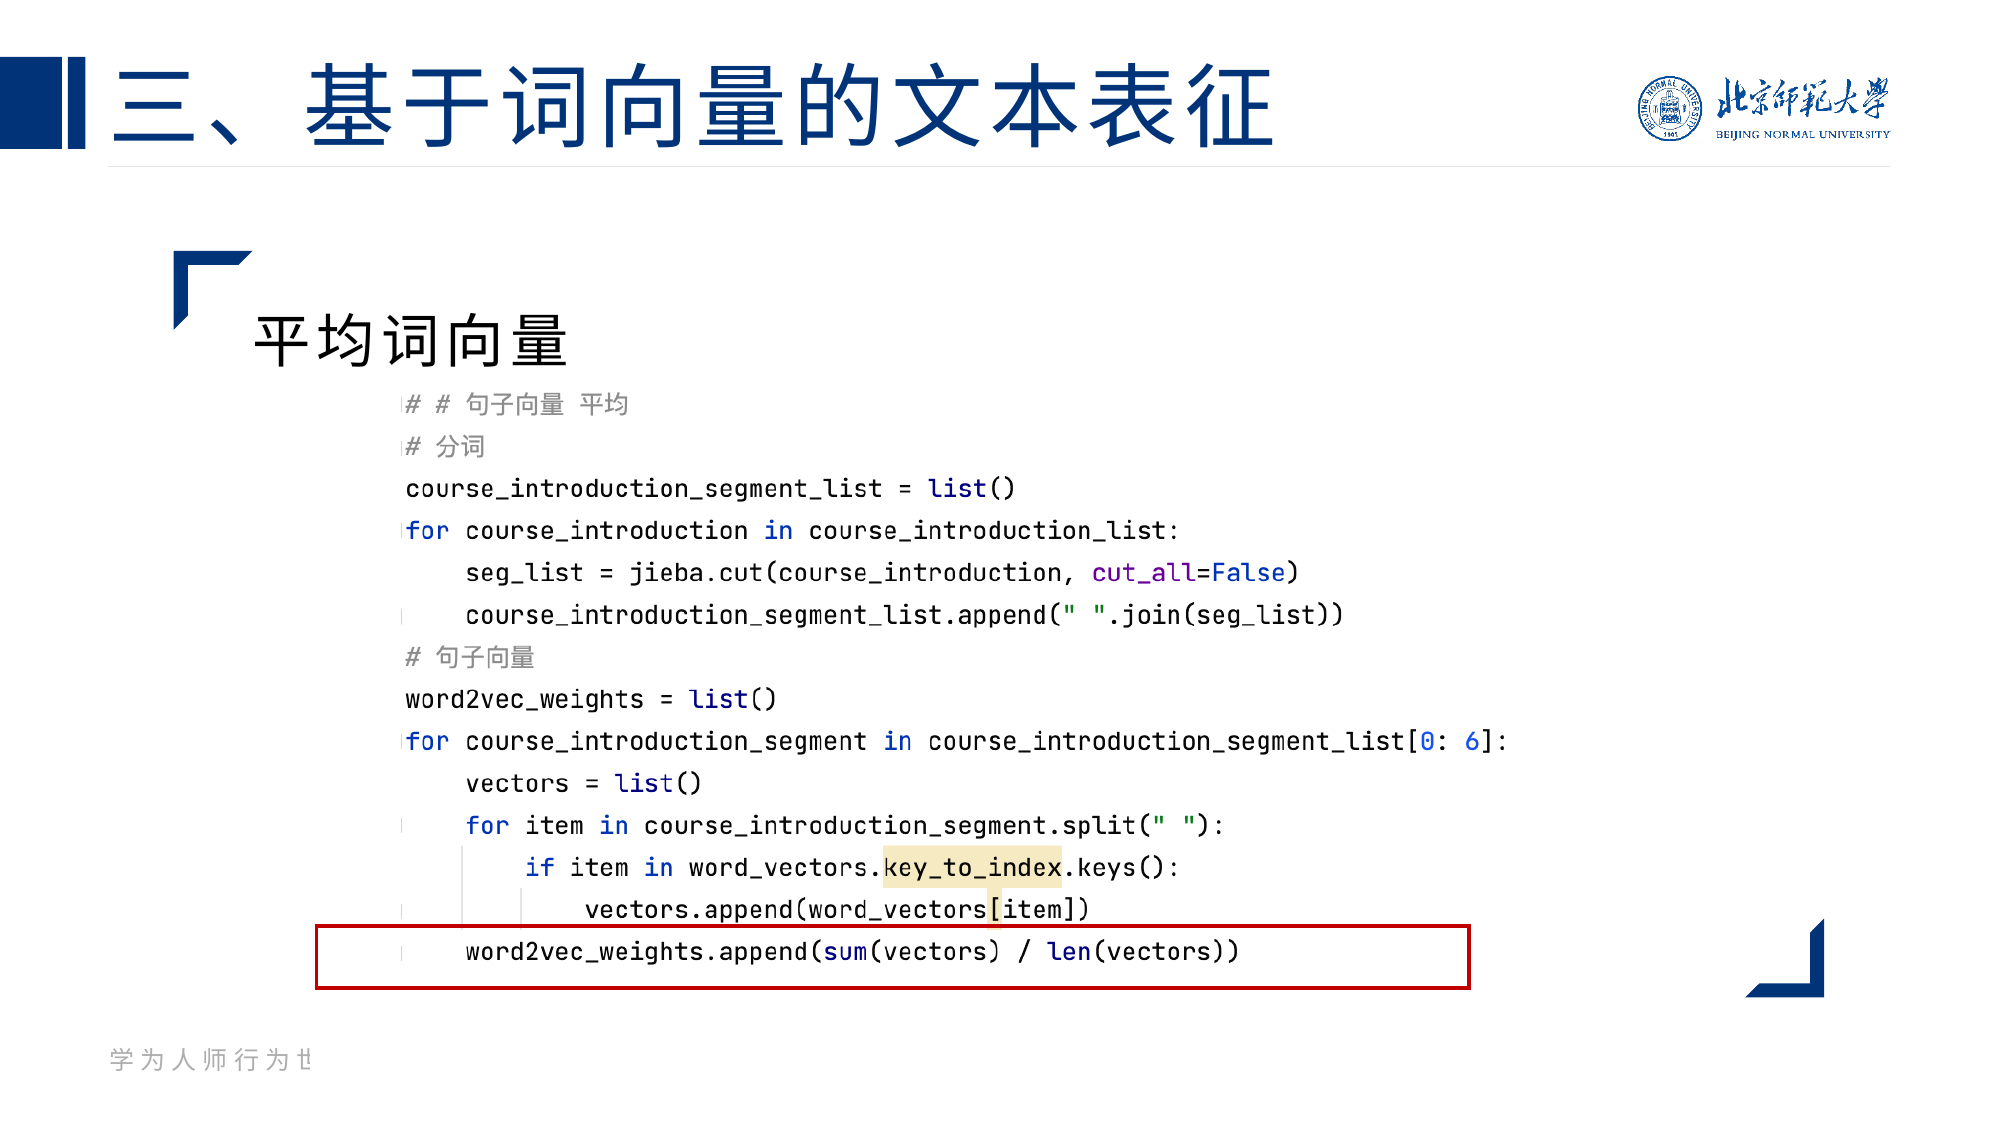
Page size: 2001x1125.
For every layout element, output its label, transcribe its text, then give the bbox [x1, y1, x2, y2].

list 平均词向量 [252, 290, 1746, 883]
picture [401, 380, 1526, 979]
text_box [1742, 916, 1826, 999]
text_box [172, 249, 256, 333]
picture [1624, 71, 1918, 145]
text_box [316, 925, 1470, 989]
title 三、基于词向量的文本表征 [108, 56, 1624, 166]
